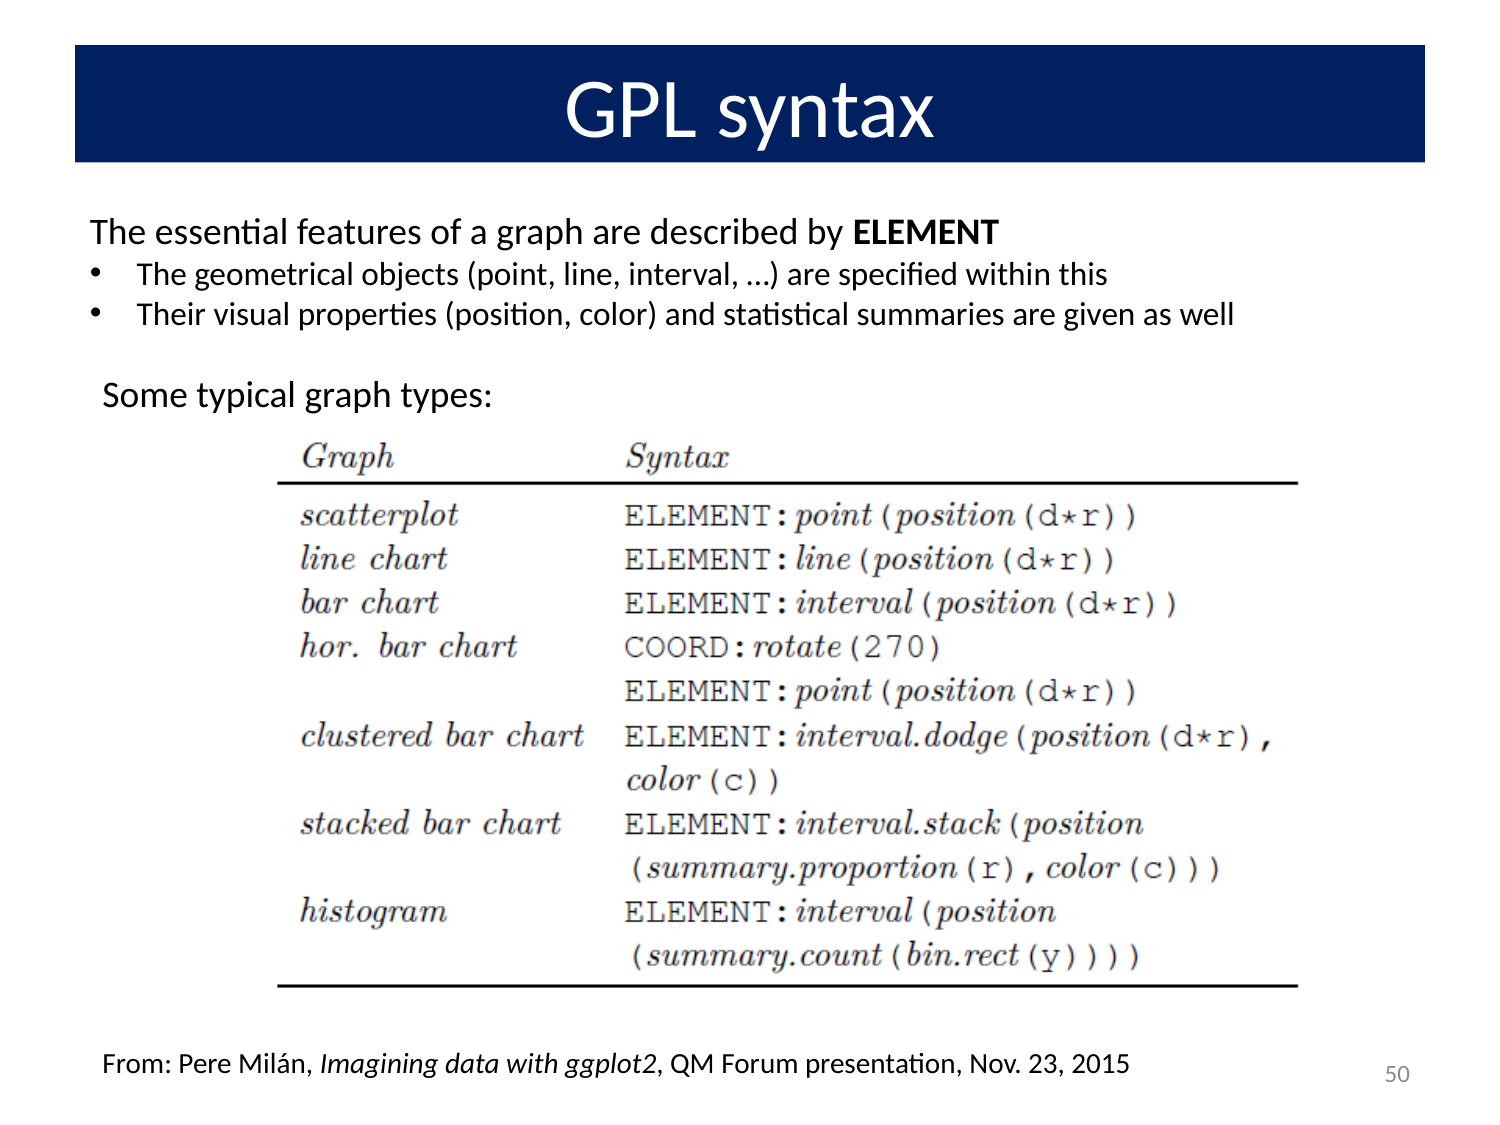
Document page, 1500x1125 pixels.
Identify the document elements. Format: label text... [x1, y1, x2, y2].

text_box From: Pere Milán, Imagining data with ggplot2, QM Forum presentation, Nov. 23, 2015 [87, 1037, 1300, 1088]
picture [262, 424, 1329, 1002]
slide_number 50 [1074, 1042, 1425, 1103]
text_box Some typical graph types: [87, 362, 1050, 423]
text_box The essential features of a graph are described by ELEMENT The geometrical objects (point, line, interval, …) are specified within this Their visual properties (position, color) and statistical summaries are given as well [74, 199, 1425, 340]
title GPL syntax [75, 45, 1425, 163]
